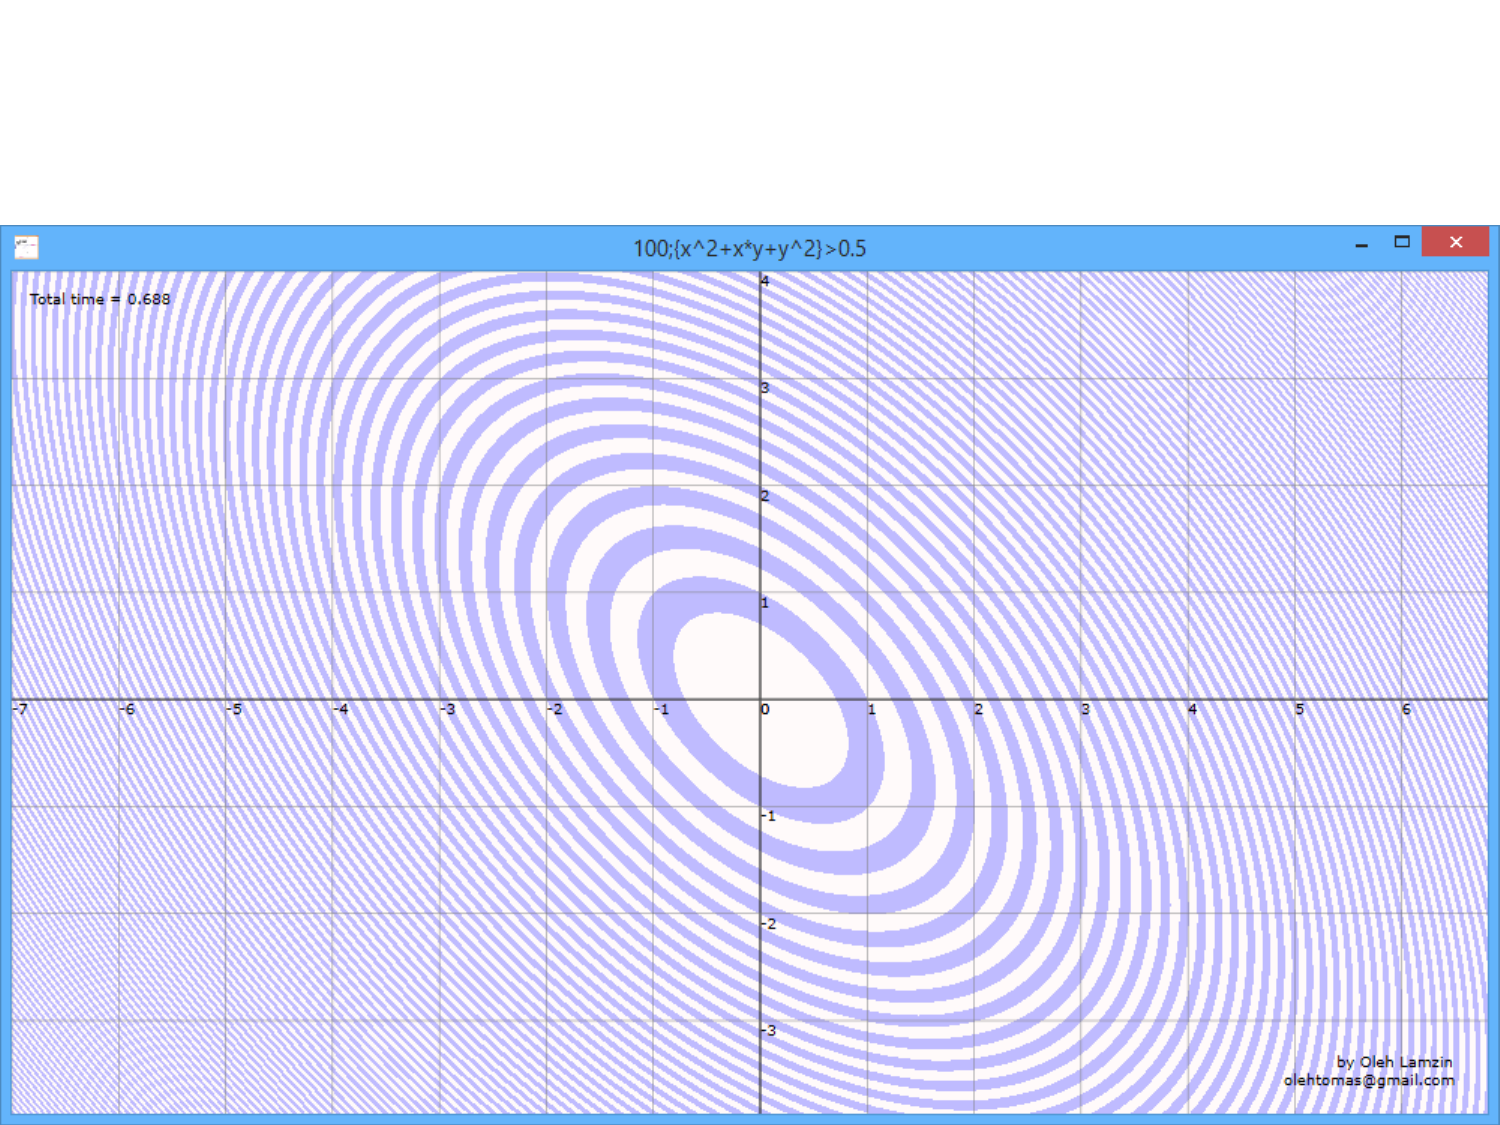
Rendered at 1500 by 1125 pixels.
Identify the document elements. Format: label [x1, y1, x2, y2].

picture [0, 225, 1500, 1125]
